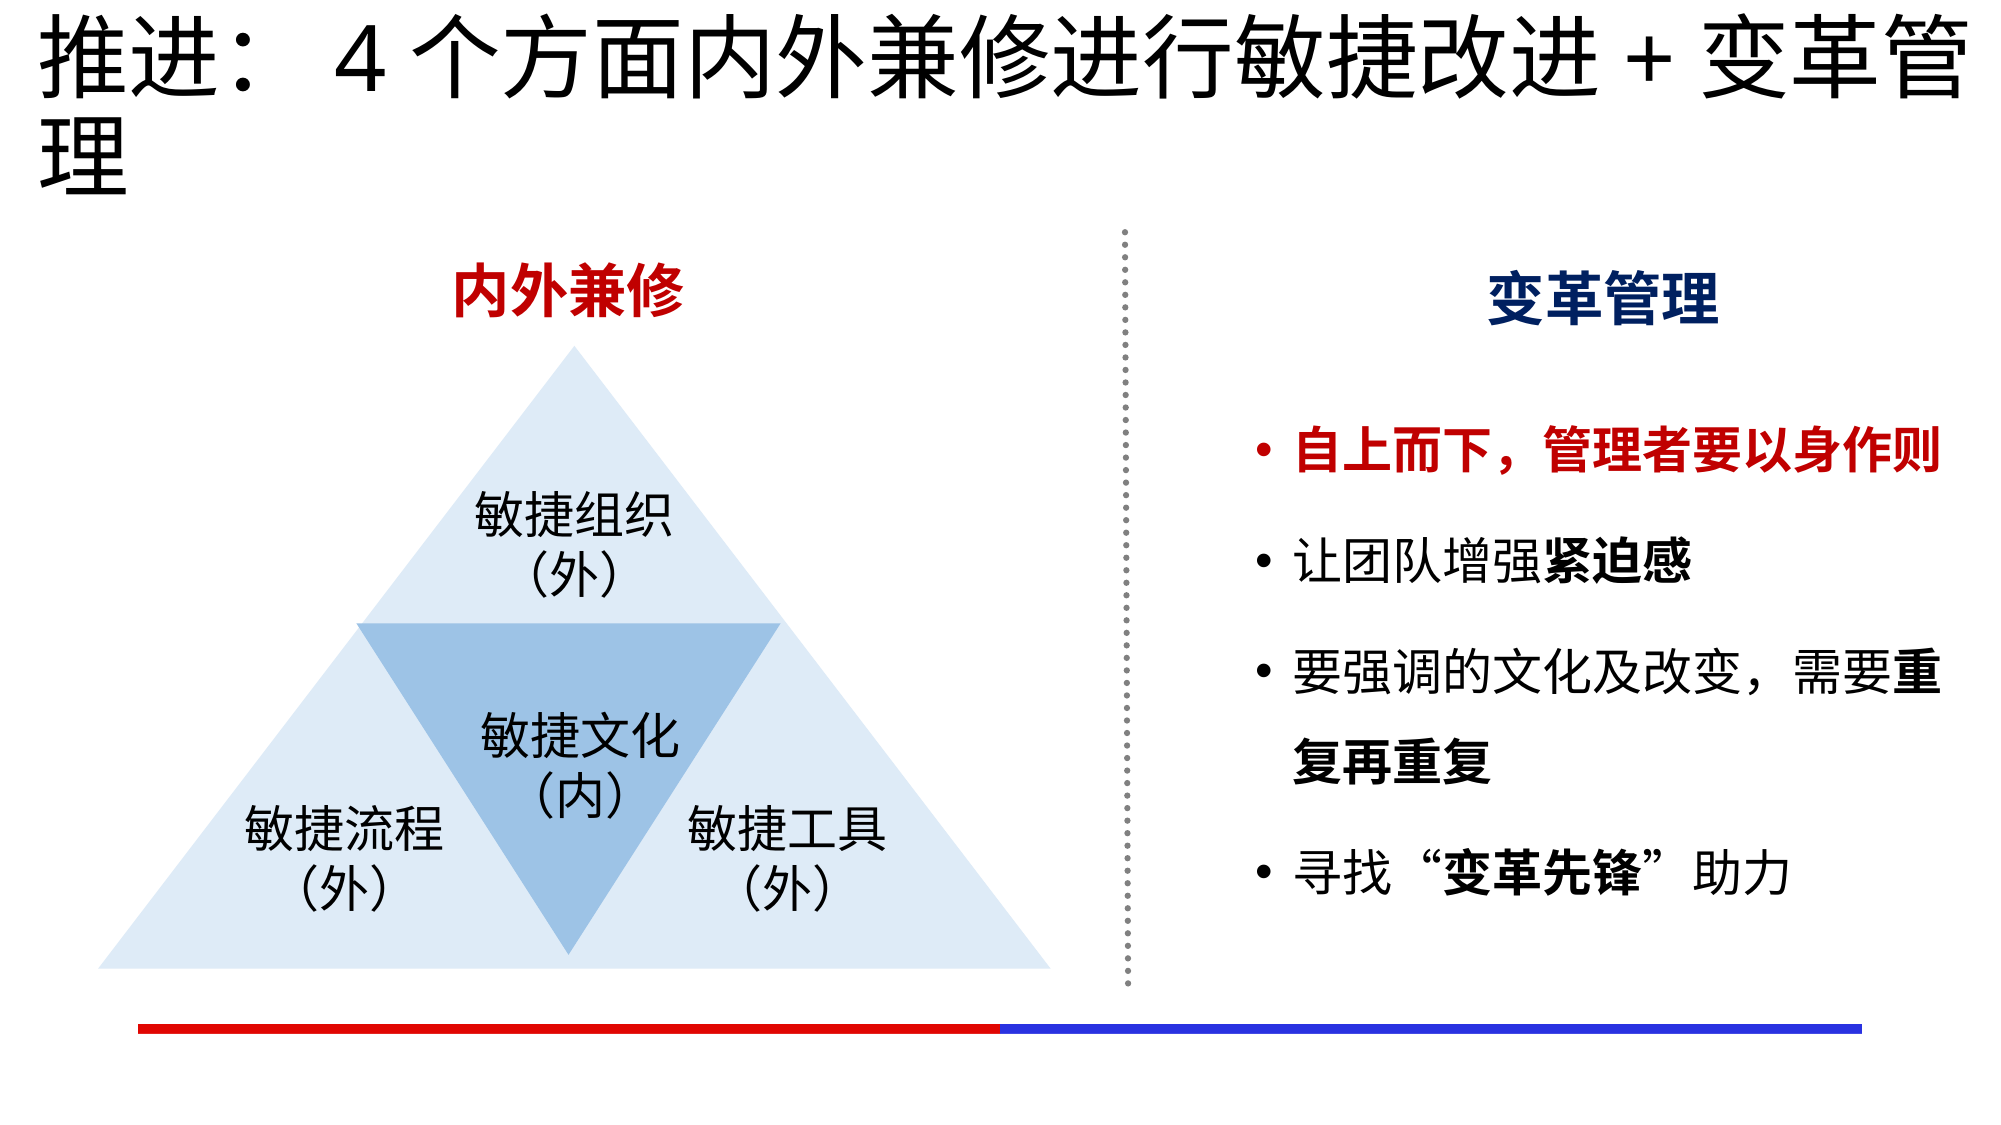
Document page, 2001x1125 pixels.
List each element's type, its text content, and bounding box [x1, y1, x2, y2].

text_box [234, 628, 454, 789]
text_box 敏捷组织 （外） [443, 476, 706, 611]
text_box [361, 515, 915, 789]
text_box [354, 622, 783, 778]
text_box 敏捷文化 （内） [454, 697, 707, 833]
list 变革管理 自上而下，管理者要以身作则 让团队增强紧迫感 要强调的文化及改变，需要重复再重复 寻找“变革先锋”助力 [1240, 220, 1967, 934]
text_box [96, 790, 1053, 970]
title 推进：4个方面内外兼修进行敏捷改进+变革管理 [22, 2, 2000, 221]
text_box [473, 344, 676, 476]
text_box 敏捷流程 （外） [216, 789, 473, 925]
text_box 敏捷工具 （外） [659, 789, 916, 925]
text_box 内外兼修 [437, 212, 700, 332]
text_box [489, 833, 648, 957]
picture [138, 1024, 1862, 1034]
